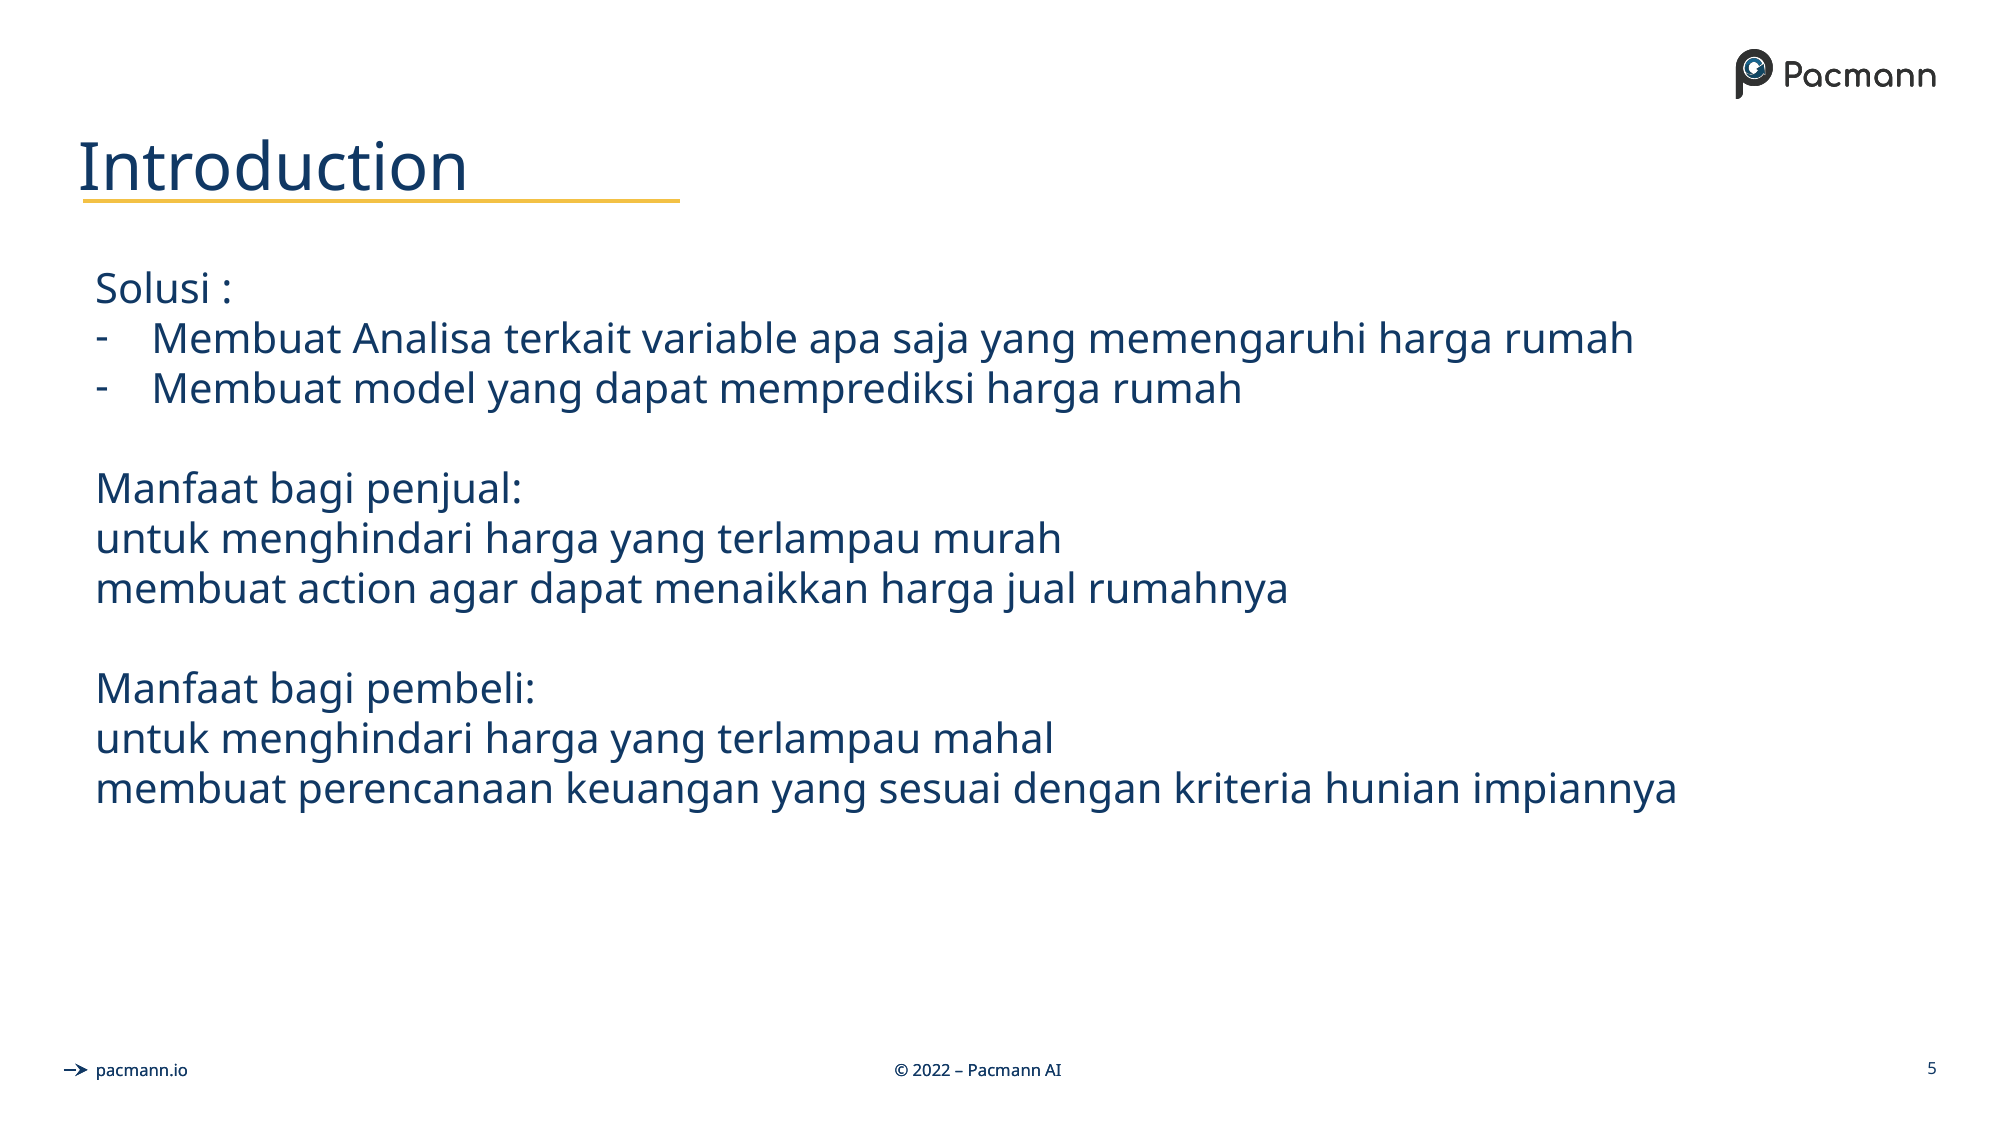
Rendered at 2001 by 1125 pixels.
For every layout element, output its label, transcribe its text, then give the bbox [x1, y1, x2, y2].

picture [1707, 36, 1966, 112]
text_box Solusi : Membuat Analisa terkait variable apa saja yang memengaruhi harga rumah Membuat model yang dapat memprediksi harga rumah Manfaat bagi penjual: untuk menghindari harga yang terlampau murah membuat action agar dapat menaikkan harga jual rumahnya Manfaat bagi pembeli: untuk menghindari harga yang terlampau mahal membuat perencanaan keuangan yang sesuai dengan kriteria hunian impiannya [80, 253, 1951, 820]
title Introduction [63, 59, 1935, 278]
